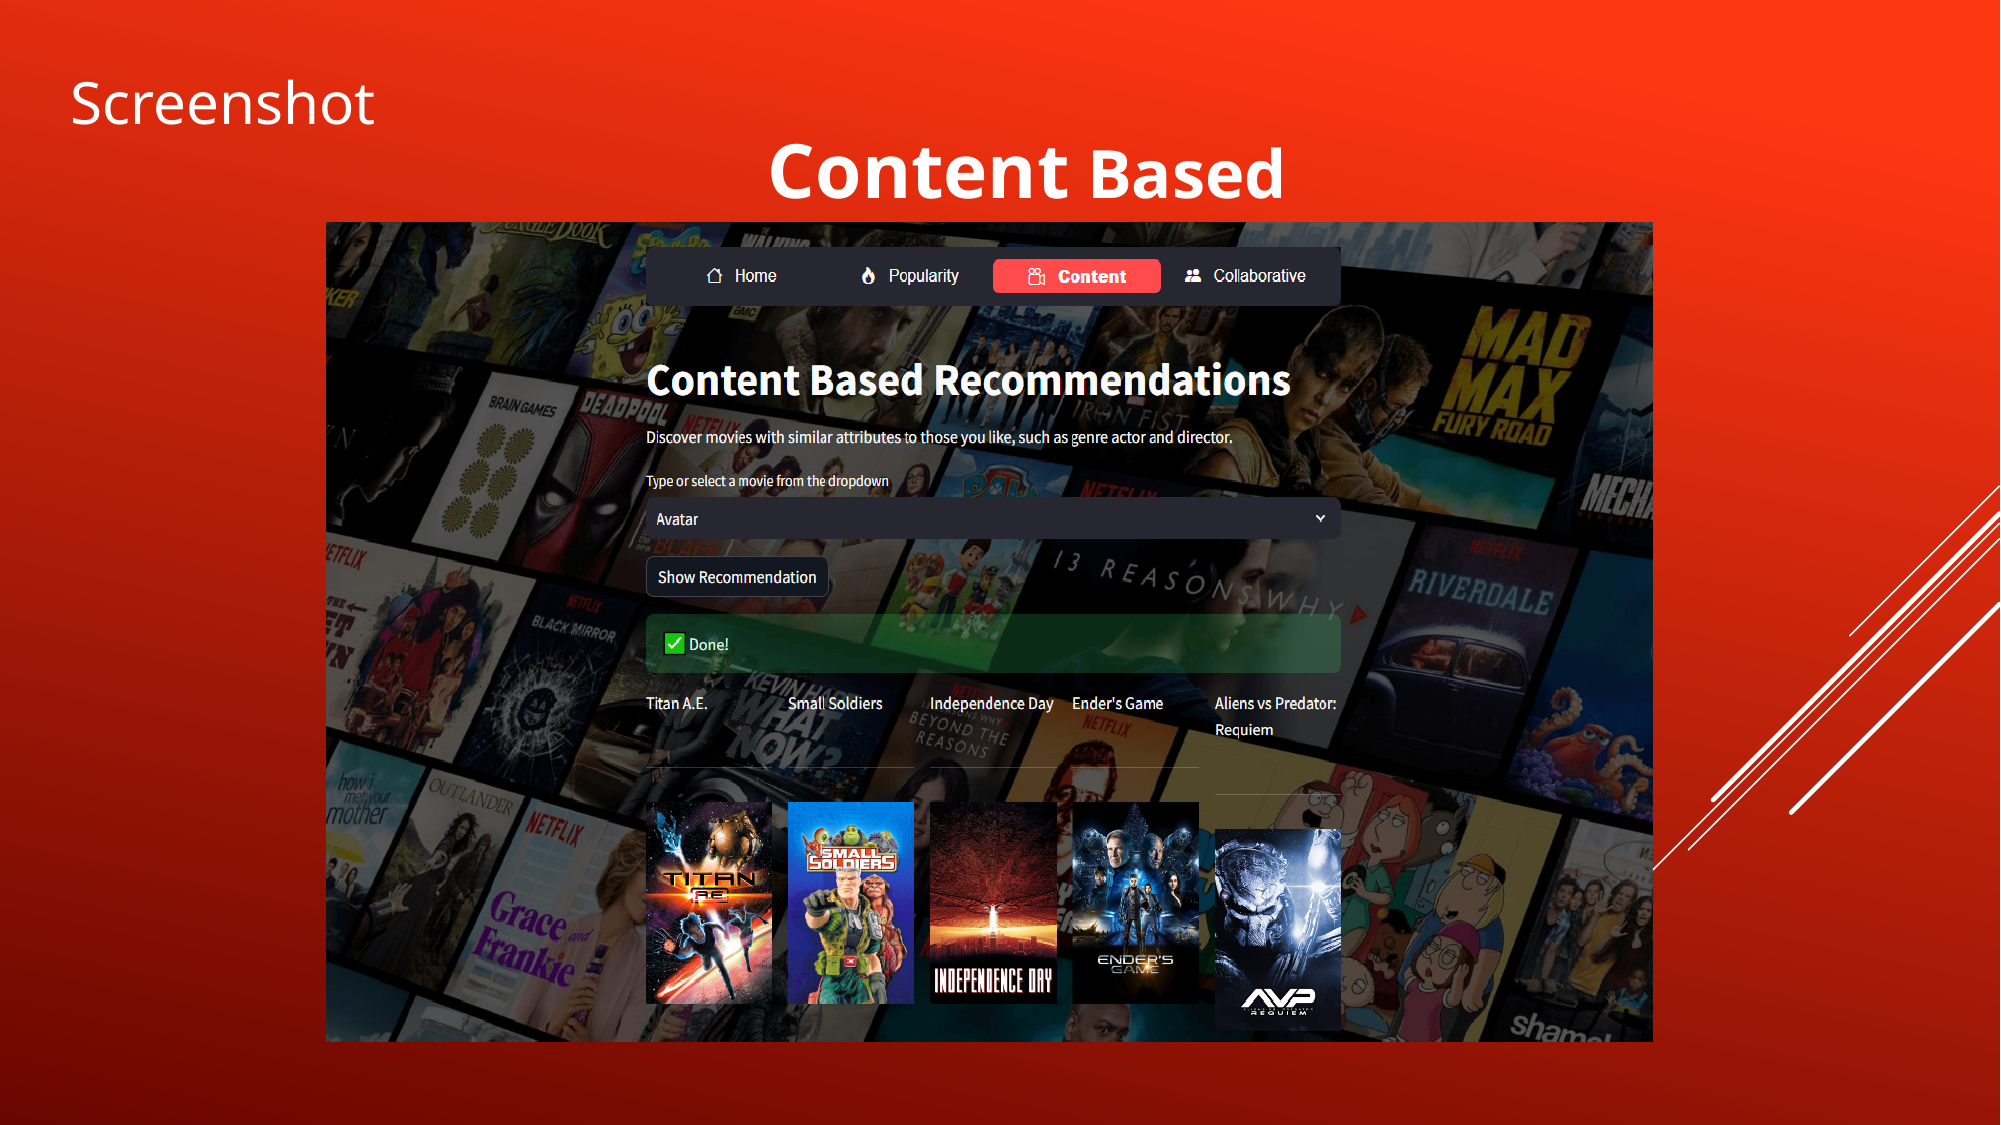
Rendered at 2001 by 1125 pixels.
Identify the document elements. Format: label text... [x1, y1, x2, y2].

text_box Content Based [753, 116, 1756, 222]
picture [326, 222, 1653, 1042]
text_box Screenshot [55, 58, 391, 144]
